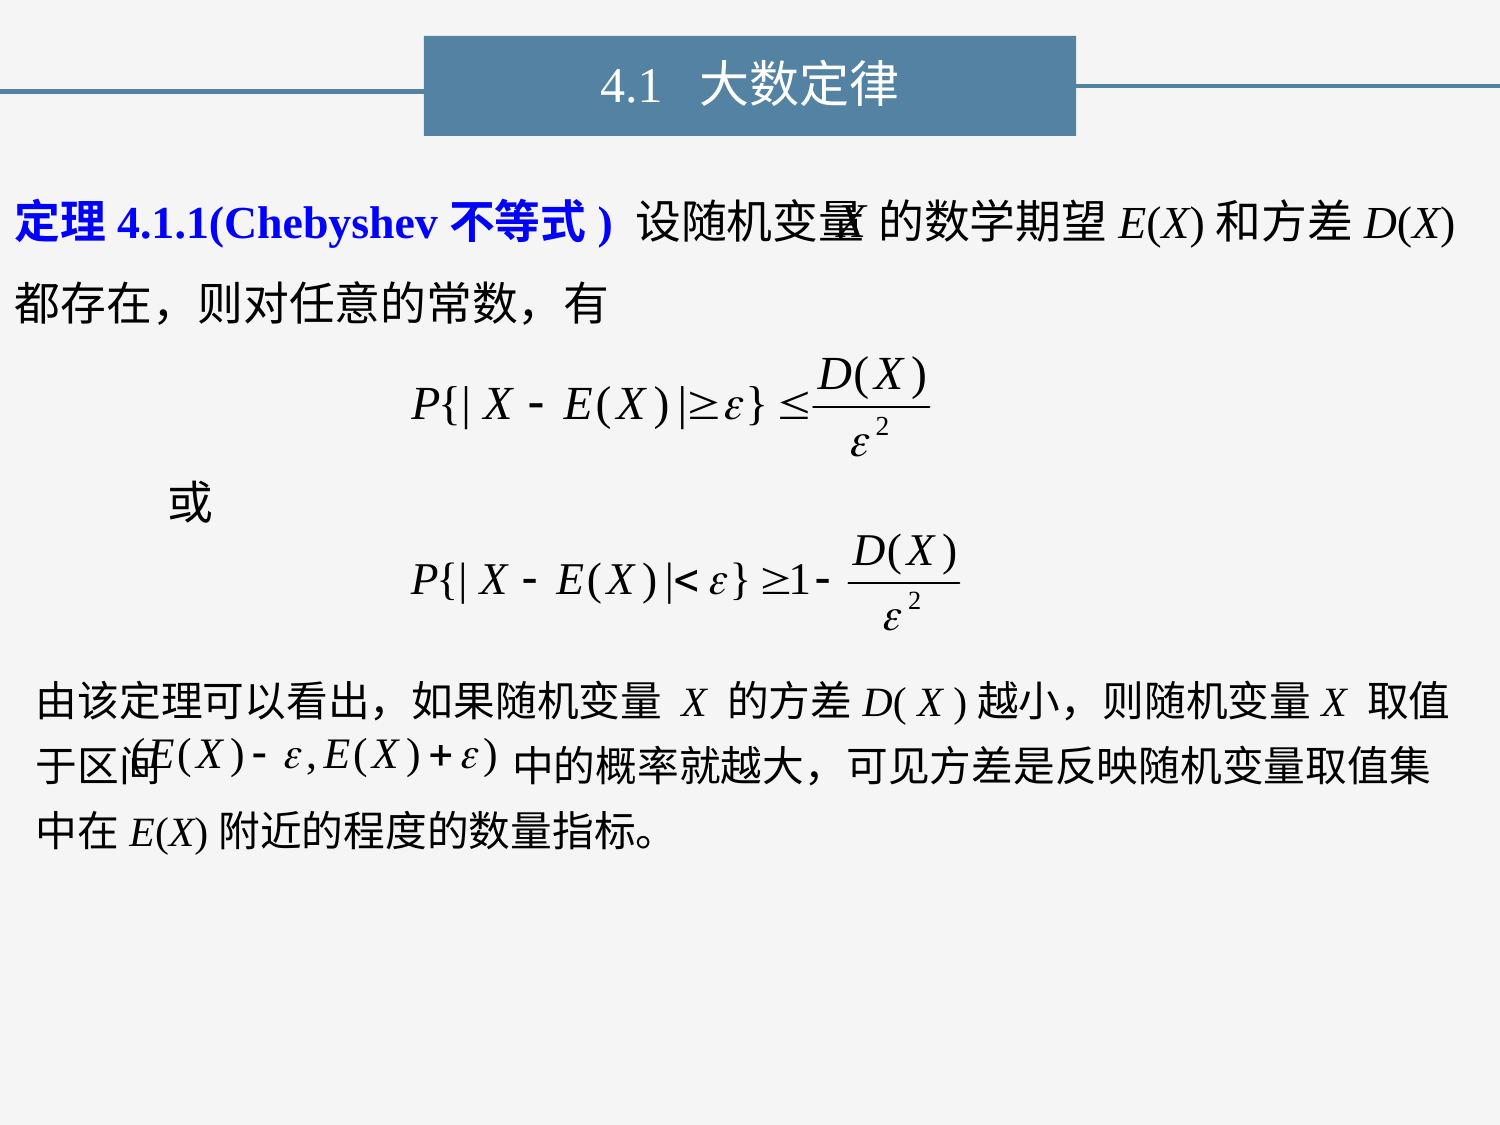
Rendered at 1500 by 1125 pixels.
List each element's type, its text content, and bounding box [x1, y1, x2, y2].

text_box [21, 652, 1479, 865]
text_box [0, 185, 1472, 257]
text_box 4.1 大数定律 [423, 35, 1077, 136]
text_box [402, 522, 968, 640]
text_box 或 [152, 466, 228, 537]
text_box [402, 343, 939, 467]
